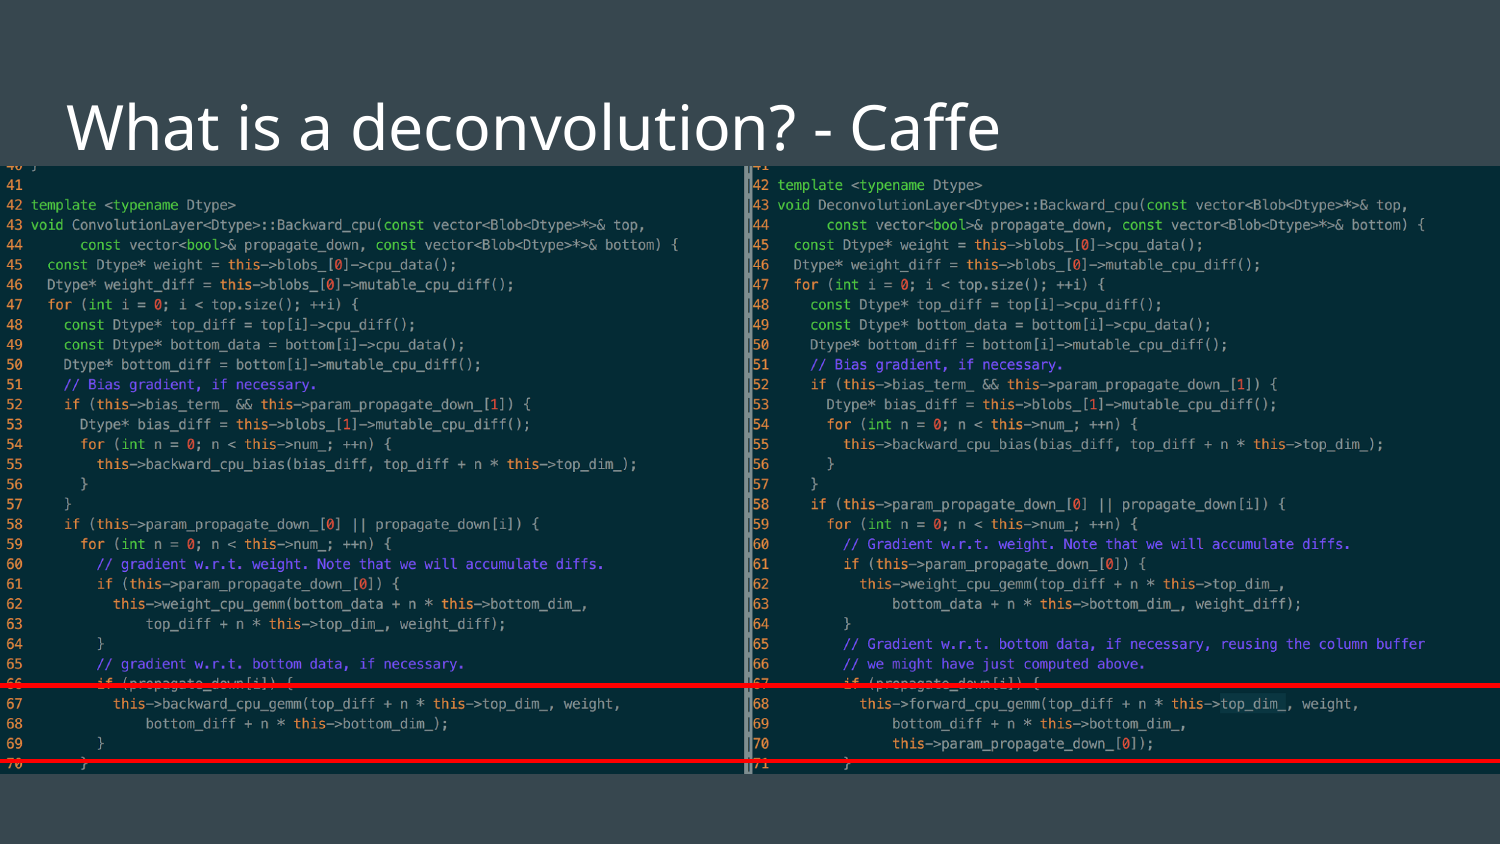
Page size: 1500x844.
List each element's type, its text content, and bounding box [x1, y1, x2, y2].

picture [242, 222, 251, 229]
picture [927, 639, 931, 649]
picture [820, 499, 824, 509]
picture [189, 419, 194, 429]
picture [1119, 402, 1132, 408]
picture [935, 259, 940, 269]
picture [1230, 259, 1235, 269]
picture [882, 182, 891, 188]
picture [1230, 598, 1234, 608]
picture [994, 661, 1005, 669]
picture [909, 541, 924, 549]
picture [885, 538, 899, 549]
picture [171, 381, 185, 390]
picture [139, 381, 144, 389]
picture [468, 279, 472, 289]
picture [889, 439, 896, 448]
picture [565, 701, 579, 708]
picture [106, 578, 112, 588]
picture [1041, 579, 1046, 587]
picture [549, 242, 554, 252]
picture [237, 400, 251, 409]
picture [220, 581, 233, 591]
picture [152, 222, 160, 229]
picture [369, 658, 374, 668]
picture [435, 559, 440, 569]
picture [827, 399, 831, 409]
picture [1057, 222, 1064, 229]
picture [960, 541, 965, 549]
picture [904, 182, 924, 189]
picture [343, 561, 350, 569]
picture [160, 622, 165, 630]
picture [928, 399, 932, 409]
picture [216, 202, 227, 209]
picture [484, 419, 490, 429]
picture [910, 359, 916, 369]
picture [7, 279, 19, 289]
picture [902, 359, 907, 369]
picture [1051, 202, 1058, 209]
picture [156, 661, 161, 669]
picture [1189, 641, 1198, 649]
picture [1279, 220, 1288, 229]
picture [1037, 422, 1046, 429]
picture [390, 401, 398, 409]
picture [318, 558, 334, 569]
picture [984, 502, 989, 512]
picture [12, 361, 18, 368]
picture [162, 660, 173, 669]
picture [841, 222, 849, 228]
picture [137, 661, 148, 669]
picture [403, 259, 407, 269]
picture [1075, 279, 1079, 289]
picture [1058, 382, 1072, 389]
picture [270, 399, 274, 409]
picture [1125, 322, 1135, 332]
picture [934, 520, 941, 528]
picture [139, 360, 144, 369]
picture [176, 581, 188, 591]
picture [554, 242, 563, 248]
picture [354, 598, 366, 608]
picture [845, 360, 866, 370]
picture [860, 299, 864, 309]
picture [177, 522, 186, 528]
picture [131, 381, 136, 393]
picture [352, 359, 365, 369]
picture [402, 402, 407, 412]
picture [132, 559, 152, 569]
picture [144, 322, 152, 328]
picture [188, 380, 193, 390]
picture [81, 419, 85, 429]
picture [1041, 200, 1047, 209]
picture [458, 461, 465, 468]
picture [927, 279, 931, 289]
picture [574, 558, 579, 568]
picture [1084, 222, 1103, 229]
picture [516, 458, 520, 468]
picture [853, 400, 874, 409]
picture [960, 660, 974, 668]
picture [1294, 200, 1299, 209]
picture [902, 501, 907, 509]
picture [1073, 661, 1083, 667]
picture [508, 600, 522, 608]
picture [1227, 219, 1233, 229]
picture [1007, 362, 1022, 370]
picture [484, 618, 489, 628]
picture [963, 502, 971, 511]
picture [983, 361, 1001, 370]
picture [1156, 399, 1160, 409]
picture [146, 379, 161, 390]
picture [185, 322, 191, 332]
picture [950, 202, 957, 208]
picture [943, 240, 947, 250]
picture [286, 381, 309, 392]
picture [1002, 499, 1006, 509]
picture [308, 541, 317, 548]
picture [1206, 499, 1231, 509]
picture [964, 182, 973, 188]
picture [288, 279, 300, 289]
picture [451, 359, 456, 369]
picture [188, 279, 194, 288]
picture [592, 699, 602, 711]
picture [471, 522, 484, 528]
picture [976, 501, 984, 509]
picture [1138, 501, 1145, 509]
picture [1065, 539, 1080, 549]
picture [1025, 561, 1030, 569]
picture [951, 561, 965, 569]
picture [1330, 699, 1337, 709]
picture [131, 579, 136, 587]
picture [1336, 541, 1342, 549]
picture [402, 621, 416, 628]
picture [351, 401, 367, 412]
picture [148, 419, 153, 429]
picture [78, 282, 89, 289]
picture [845, 499, 850, 509]
picture [1230, 581, 1236, 591]
picture [393, 601, 399, 608]
picture [155, 422, 161, 429]
picture [1115, 538, 1129, 549]
picture [204, 600, 210, 607]
picture [254, 360, 259, 369]
picture [7, 240, 22, 249]
picture [148, 659, 152, 669]
picture [992, 501, 998, 509]
picture [277, 559, 294, 572]
picture [308, 419, 316, 429]
picture [841, 342, 850, 348]
picture [444, 422, 455, 431]
picture [221, 378, 226, 389]
picture [1409, 641, 1417, 647]
picture [1056, 638, 1079, 649]
picture [425, 401, 432, 408]
picture [894, 502, 898, 512]
picture [303, 219, 307, 229]
picture [9, 559, 22, 569]
picture [508, 460, 513, 468]
picture [1356, 200, 1364, 207]
picture [360, 581, 367, 588]
picture [444, 399, 451, 409]
picture [1248, 578, 1252, 588]
picture [211, 402, 219, 409]
picture [1131, 641, 1146, 649]
picture [885, 558, 889, 568]
picture [942, 542, 949, 549]
picture [910, 600, 923, 608]
picture [335, 660, 342, 669]
picture [81, 200, 87, 208]
picture [65, 262, 71, 269]
picture [1059, 558, 1063, 569]
picture [162, 561, 177, 569]
picture [759, 539, 769, 548]
picture [762, 220, 767, 229]
picture [369, 359, 373, 369]
picture [1156, 221, 1162, 229]
picture [99, 380, 120, 390]
picture [8, 499, 22, 503]
picture [1046, 240, 1053, 249]
picture [1098, 658, 1117, 669]
picture [556, 559, 563, 569]
picture [156, 362, 170, 369]
picture [466, 561, 476, 569]
picture [188, 539, 194, 548]
picture [113, 200, 119, 209]
picture [114, 319, 118, 329]
picture [143, 399, 151, 409]
picture [434, 661, 440, 669]
picture [1190, 538, 1194, 549]
picture [852, 262, 866, 269]
picture [106, 260, 111, 268]
picture [17, 180, 21, 190]
picture [90, 362, 103, 372]
picture [927, 660, 932, 669]
picture [1034, 741, 1047, 750]
picture [947, 741, 956, 748]
picture [311, 222, 325, 229]
picture [882, 302, 899, 312]
picture [7, 180, 13, 189]
picture [1041, 439, 1045, 449]
picture [835, 359, 842, 369]
picture [139, 578, 143, 588]
picture [912, 259, 916, 269]
picture [956, 322, 965, 328]
picture [143, 522, 151, 531]
picture [1089, 541, 1097, 549]
picture [1017, 541, 1022, 549]
picture [157, 202, 178, 209]
picture [1090, 422, 1109, 429]
picture [78, 322, 86, 329]
picture [906, 342, 916, 349]
picture [1231, 399, 1235, 409]
picture [1115, 600, 1121, 607]
picture [644, 242, 652, 249]
picture [513, 219, 520, 229]
picture [180, 721, 194, 728]
title What is a deconvolution? - Caffe implementation [51, 72, 1449, 165]
picture [189, 599, 201, 611]
picture [853, 558, 858, 568]
picture [253, 659, 263, 669]
picture [409, 282, 415, 289]
picture [335, 220, 341, 229]
picture [1116, 638, 1120, 648]
picture [1238, 600, 1244, 608]
picture [1288, 639, 1301, 649]
picture [882, 322, 889, 332]
picture [401, 561, 416, 569]
picture [1202, 382, 1219, 389]
picture [327, 521, 334, 527]
picture [1171, 542, 1178, 548]
picture [1378, 641, 1392, 649]
picture [328, 659, 333, 667]
picture [1403, 638, 1408, 649]
picture [385, 460, 390, 468]
picture [187, 200, 192, 209]
picture [942, 658, 960, 669]
picture [1025, 741, 1033, 748]
picture [868, 661, 883, 669]
picture [1083, 540, 1088, 549]
picture [909, 641, 924, 649]
picture [263, 581, 271, 588]
picture [214, 660, 219, 668]
picture [205, 359, 210, 369]
picture [262, 601, 284, 608]
picture [1001, 279, 1005, 289]
picture [366, 559, 382, 569]
picture [487, 598, 500, 608]
picture [1164, 579, 1170, 587]
picture [341, 243, 349, 249]
picture [321, 362, 341, 369]
picture [155, 299, 161, 309]
picture [1207, 259, 1211, 269]
picture [1101, 262, 1116, 269]
picture [7, 700, 14, 707]
picture [262, 360, 267, 369]
picture [935, 701, 945, 708]
picture [1090, 522, 1108, 528]
picture [942, 642, 949, 649]
picture [371, 422, 386, 429]
picture [1124, 260, 1129, 269]
picture [970, 221, 978, 228]
picture [1370, 220, 1383, 228]
picture [564, 601, 572, 608]
picture [1250, 220, 1259, 229]
picture [1071, 561, 1086, 568]
picture [1084, 698, 1088, 708]
picture [324, 342, 334, 349]
picture [1042, 398, 1046, 409]
picture [1255, 598, 1260, 608]
picture [966, 561, 979, 571]
picture [873, 242, 883, 247]
picture [1074, 499, 1080, 509]
picture [40, 202, 60, 212]
picture [1189, 379, 1198, 389]
picture [611, 242, 618, 248]
picture [122, 561, 128, 572]
picture [327, 279, 334, 288]
picture [901, 242, 916, 249]
picture [1017, 222, 1021, 232]
picture [237, 381, 255, 390]
picture [196, 401, 202, 408]
picture [1377, 201, 1383, 208]
picture [606, 461, 613, 468]
picture [1240, 641, 1252, 649]
picture [1057, 741, 1063, 748]
picture [354, 222, 365, 232]
picture [902, 281, 908, 288]
picture [935, 222, 944, 229]
picture [483, 561, 509, 569]
picture [8, 379, 13, 388]
picture [231, 718, 235, 728]
picture [1106, 559, 1113, 567]
picture [1337, 638, 1342, 649]
picture [229, 559, 234, 569]
picture [1221, 694, 1286, 713]
picture [1081, 641, 1088, 649]
picture [1262, 641, 1276, 651]
picture [335, 261, 342, 268]
picture [1329, 538, 1334, 548]
picture [368, 621, 374, 628]
picture [410, 401, 415, 409]
picture [1083, 741, 1103, 748]
picture [893, 379, 899, 389]
picture [1009, 659, 1014, 669]
picture [935, 561, 940, 569]
picture [209, 342, 219, 349]
picture [105, 282, 120, 289]
picture [353, 458, 358, 468]
picture [1034, 661, 1063, 670]
picture [157, 461, 164, 468]
picture [89, 379, 97, 390]
picture [435, 458, 440, 468]
picture [135, 202, 151, 209]
picture [957, 382, 965, 388]
picture [1229, 641, 1239, 648]
picture [452, 402, 469, 409]
picture [869, 698, 873, 708]
picture [1084, 439, 1088, 449]
picture [1091, 578, 1096, 588]
picture [1128, 721, 1138, 728]
picture [279, 659, 284, 667]
picture [180, 464, 191, 469]
picture [1296, 222, 1300, 232]
picture [917, 361, 932, 369]
picture [266, 279, 274, 289]
picture [1263, 538, 1276, 549]
picture [1050, 522, 1064, 529]
picture [967, 260, 973, 268]
picture [762, 559, 768, 569]
picture [1083, 658, 1088, 669]
picture [82, 538, 87, 548]
picture [81, 260, 87, 268]
picture [230, 319, 234, 329]
picture [1027, 399, 1036, 409]
picture [631, 222, 635, 232]
picture [106, 458, 110, 468]
picture [529, 601, 539, 608]
picture [442, 222, 451, 228]
picture [915, 202, 922, 209]
picture [188, 439, 194, 448]
picture [1033, 559, 1038, 569]
picture [324, 581, 337, 588]
picture [1347, 641, 1365, 649]
picture [156, 399, 161, 409]
picture [1321, 539, 1325, 549]
picture [210, 220, 217, 229]
picture [362, 319, 366, 329]
picture [344, 541, 364, 548]
picture [1017, 302, 1030, 310]
picture [89, 202, 95, 209]
picture [1304, 200, 1309, 208]
picture [890, 322, 899, 329]
picture [825, 322, 832, 329]
picture [1153, 501, 1165, 509]
picture [206, 581, 219, 588]
picture [1017, 741, 1022, 751]
picture [106, 422, 110, 432]
picture [1099, 578, 1104, 588]
picture [1164, 721, 1171, 728]
picture [1172, 641, 1178, 649]
picture [893, 660, 900, 668]
picture [197, 359, 202, 368]
picture [114, 600, 120, 608]
picture [435, 359, 439, 369]
picture [983, 741, 997, 751]
picture [1316, 442, 1324, 451]
picture [1111, 382, 1118, 389]
picture [931, 721, 941, 728]
picture [1090, 719, 1099, 728]
picture [159, 601, 178, 608]
picture [876, 362, 883, 371]
picture [222, 718, 226, 728]
picture [122, 360, 127, 369]
picture [1086, 382, 1097, 389]
picture [1025, 538, 1037, 551]
picture [291, 522, 304, 528]
picture [902, 581, 924, 588]
picture [139, 419, 143, 429]
picture [582, 558, 587, 568]
picture [759, 702, 767, 707]
picture [786, 182, 807, 192]
picture [555, 222, 562, 232]
picture [959, 601, 965, 608]
picture [1034, 222, 1047, 232]
picture [879, 259, 889, 270]
picture [1164, 601, 1171, 608]
picture [517, 558, 522, 569]
picture [944, 339, 948, 349]
picture [303, 259, 307, 269]
picture [1041, 540, 1046, 549]
picture [1005, 581, 1025, 589]
picture [253, 561, 268, 569]
picture [197, 618, 202, 628]
picture [541, 221, 546, 229]
picture [354, 442, 361, 448]
picture [306, 402, 313, 412]
picture [295, 560, 300, 569]
picture [1279, 598, 1285, 608]
picture [477, 419, 481, 429]
picture [868, 541, 875, 549]
picture [197, 200, 205, 208]
picture [1165, 502, 1170, 512]
picture [1338, 439, 1342, 449]
picture [992, 222, 997, 232]
picture [861, 499, 874, 509]
picture [1005, 202, 1015, 208]
picture [977, 319, 981, 329]
picture [237, 359, 242, 369]
picture [1181, 200, 1186, 208]
picture [1325, 202, 1334, 207]
picture [967, 741, 982, 748]
picture [759, 340, 769, 348]
picture [188, 259, 192, 269]
picture [1026, 499, 1030, 509]
picture [480, 240, 486, 250]
picture [195, 562, 203, 568]
picture [271, 559, 276, 569]
picture [1051, 422, 1064, 429]
picture [7, 320, 17, 329]
picture [1140, 259, 1146, 269]
picture [1165, 398, 1169, 409]
picture [64, 359, 68, 369]
picture [885, 222, 895, 229]
picture [959, 280, 965, 289]
picture [381, 721, 391, 728]
picture [931, 601, 941, 608]
picture [418, 260, 423, 269]
picture [1005, 561, 1025, 572]
picture [434, 282, 439, 292]
picture [1222, 259, 1227, 269]
picture [533, 559, 539, 569]
picture [1086, 599, 1099, 608]
picture [143, 458, 151, 468]
picture [345, 420, 350, 429]
picture [229, 279, 234, 289]
picture [764, 738, 769, 746]
picture [1158, 319, 1170, 329]
picture [878, 559, 883, 569]
picture [1128, 601, 1138, 608]
picture [1050, 739, 1055, 748]
picture [1164, 641, 1170, 649]
picture [231, 523, 238, 529]
picture [106, 399, 110, 409]
picture [267, 242, 274, 252]
picture [1016, 282, 1022, 289]
picture [1038, 641, 1048, 648]
picture [229, 259, 241, 269]
picture [180, 279, 185, 289]
picture [1128, 382, 1148, 391]
picture [824, 262, 833, 268]
picture [997, 561, 1004, 571]
picture [1122, 202, 1127, 212]
picture [410, 221, 423, 229]
picture [165, 279, 169, 289]
picture [7, 220, 16, 229]
picture [417, 721, 424, 728]
picture [825, 302, 832, 309]
picture [1008, 501, 1015, 507]
picture [361, 658, 366, 669]
picture [1041, 600, 1047, 608]
picture [884, 638, 899, 649]
picture [7, 299, 14, 309]
picture [1124, 661, 1138, 669]
picture [0, 166, 1500, 775]
picture [233, 339, 239, 349]
picture [1147, 541, 1162, 549]
picture [287, 243, 292, 252]
picture [254, 425, 267, 429]
picture [562, 222, 572, 228]
picture [354, 618, 358, 628]
picture [390, 242, 397, 249]
picture [961, 698, 965, 708]
picture [1238, 379, 1242, 389]
picture [1099, 698, 1103, 708]
picture [1320, 641, 1326, 649]
picture [893, 598, 898, 608]
picture [476, 279, 489, 289]
picture [1181, 641, 1186, 649]
picture [278, 701, 301, 708]
picture [197, 260, 202, 268]
picture [852, 280, 858, 289]
picture [1203, 601, 1211, 608]
picture [984, 661, 988, 672]
picture [860, 319, 864, 329]
picture [334, 401, 350, 409]
picture [1164, 240, 1169, 248]
picture [1025, 361, 1039, 369]
picture [1070, 342, 1083, 348]
picture [476, 618, 481, 628]
picture [222, 319, 226, 329]
picture [7, 200, 13, 209]
picture [532, 701, 539, 708]
picture [1038, 259, 1045, 269]
picture [759, 660, 766, 667]
picture [279, 420, 292, 429]
picture [443, 458, 448, 468]
picture [238, 522, 243, 532]
picture [354, 282, 370, 289]
picture [960, 359, 965, 369]
picture [903, 658, 924, 672]
picture [336, 322, 345, 332]
picture [494, 701, 501, 707]
picture [1198, 538, 1202, 549]
picture [934, 502, 947, 512]
picture [332, 601, 342, 608]
picture [311, 600, 317, 607]
picture [195, 661, 203, 668]
picture [1190, 339, 1194, 349]
picture [229, 601, 233, 611]
picture [762, 740, 767, 748]
picture [887, 361, 902, 369]
picture [1313, 541, 1318, 549]
picture [385, 279, 398, 289]
picture [824, 202, 837, 208]
picture [83, 478, 87, 489]
picture [131, 220, 136, 228]
picture [230, 659, 235, 669]
picture [984, 701, 993, 711]
picture [1016, 342, 1031, 349]
picture [234, 222, 241, 232]
picture [988, 379, 998, 389]
picture [160, 220, 165, 229]
picture [1038, 502, 1051, 509]
picture [969, 282, 980, 291]
picture [885, 399, 892, 409]
picture [344, 360, 349, 369]
picture [1317, 202, 1324, 212]
picture [361, 458, 366, 468]
picture [804, 260, 809, 268]
picture [1304, 539, 1309, 549]
picture [1195, 402, 1201, 412]
picture [9, 340, 17, 349]
picture [935, 360, 940, 369]
picture [1280, 540, 1294, 549]
picture [455, 422, 464, 429]
picture [1205, 202, 1214, 208]
picture [442, 600, 448, 608]
picture [411, 522, 418, 529]
picture [971, 200, 977, 209]
picture [73, 282, 78, 292]
picture [938, 578, 946, 591]
picture [540, 561, 547, 569]
picture [943, 741, 947, 751]
picture [425, 562, 433, 568]
picture [1066, 659, 1071, 669]
picture [65, 379, 70, 390]
picture [275, 322, 280, 332]
picture [934, 419, 941, 429]
picture [959, 182, 963, 192]
picture [289, 660, 301, 669]
picture [1238, 541, 1255, 549]
picture [1082, 240, 1088, 249]
picture [111, 422, 120, 427]
picture [261, 381, 275, 389]
picture [443, 359, 448, 368]
picture [459, 280, 464, 289]
picture [1271, 598, 1276, 608]
picture [313, 578, 320, 588]
picture [1000, 638, 1022, 649]
picture [1212, 541, 1227, 549]
picture [287, 222, 296, 229]
picture [1262, 581, 1269, 588]
picture [1250, 200, 1260, 209]
picture [489, 219, 496, 229]
picture [74, 360, 82, 369]
picture [1304, 701, 1318, 708]
picture [1107, 639, 1112, 649]
picture [1010, 701, 1039, 710]
picture [390, 660, 403, 668]
picture [48, 279, 53, 289]
picture [1353, 219, 1358, 229]
picture [1181, 222, 1190, 229]
picture [1116, 661, 1124, 667]
picture [819, 200, 824, 209]
picture [255, 601, 259, 611]
picture [312, 658, 325, 669]
picture [1009, 439, 1014, 449]
picture [1161, 202, 1168, 209]
picture [902, 401, 907, 409]
picture [998, 202, 1004, 212]
picture [213, 379, 218, 390]
picture [131, 282, 136, 292]
picture [205, 319, 210, 329]
picture [408, 660, 424, 669]
picture [1267, 220, 1275, 229]
picture [189, 359, 193, 369]
picture [294, 598, 299, 608]
picture [16, 379, 20, 389]
picture [1054, 401, 1063, 409]
picture [139, 279, 144, 289]
picture [524, 561, 530, 568]
picture [86, 222, 95, 229]
picture [505, 239, 510, 249]
picture [1386, 222, 1400, 229]
picture [1057, 282, 1072, 289]
picture [122, 661, 128, 672]
picture [303, 442, 317, 449]
picture [1123, 242, 1127, 252]
picture [1395, 638, 1399, 649]
picture [999, 541, 1015, 549]
picture [968, 359, 973, 369]
picture [1009, 419, 1022, 429]
picture [1070, 322, 1080, 329]
picture [918, 319, 922, 329]
